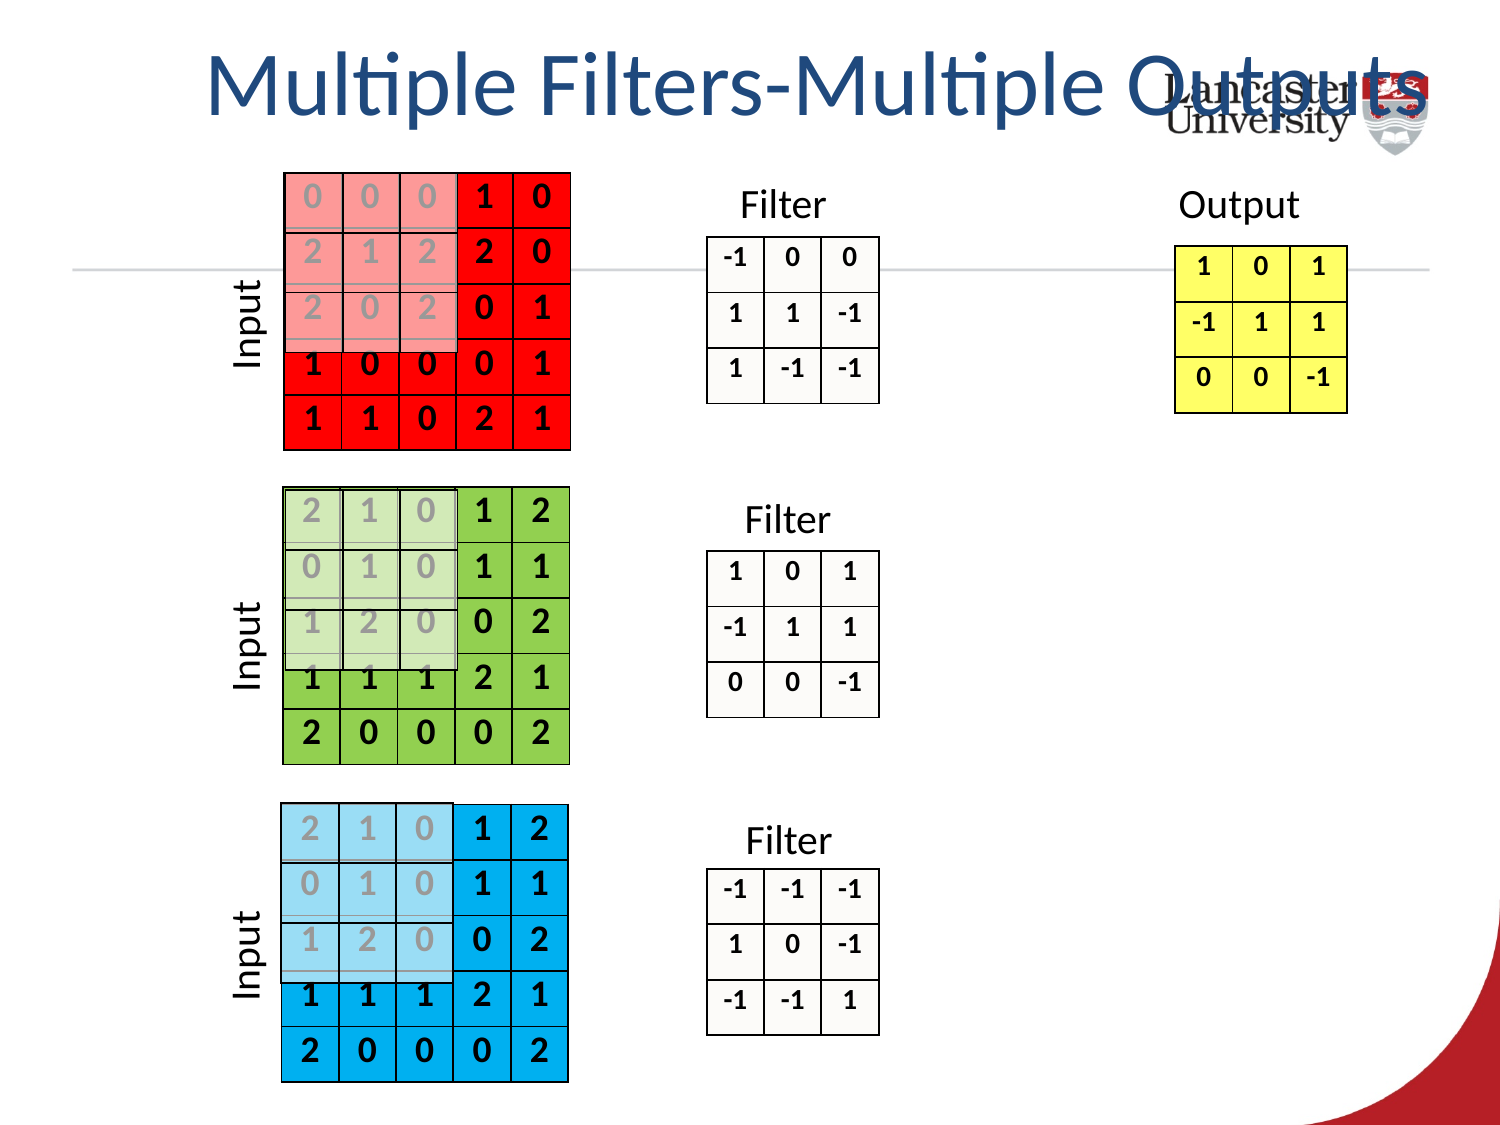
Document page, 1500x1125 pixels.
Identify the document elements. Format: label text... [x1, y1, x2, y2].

table_header 0 [514, 174, 570, 227]
table_header 1 [458, 174, 512, 227]
table_cell 1 [1291, 303, 1346, 356]
table_cell 2 [454, 972, 510, 1026]
table_cell [397, 924, 452, 982]
table_cell 0 [341, 710, 397, 764]
table_cell 1 [512, 972, 567, 1026]
text_box Multiple Filters-Multiple Outputs [135, 0, 1500, 173]
table_cell 0 [458, 599, 511, 653]
table_cell 2 [513, 599, 569, 653]
table_header 1 [1176, 247, 1232, 301]
table_cell 1 [340, 984, 395, 1026]
table_cell [282, 864, 338, 922]
table_cell [397, 864, 452, 922]
table_cell 1 [514, 285, 570, 338]
table_cell [401, 611, 457, 669]
table_header 0 [822, 238, 878, 292]
table_cell [344, 551, 399, 609]
table_cell -1 [1176, 303, 1232, 356]
table_cell -1 [822, 663, 878, 717]
table_header [286, 491, 342, 549]
table_cell 1 [822, 981, 878, 1034]
table_cell 0 [765, 663, 820, 717]
table_cell 1 [765, 293, 820, 347]
table_cell 0 [457, 340, 512, 394]
table_cell 0 [456, 710, 511, 764]
table_cell [286, 293, 342, 352]
table_cell 1 [513, 654, 569, 708]
table_cell 0 [400, 396, 455, 449]
table_cell 2 [513, 710, 569, 764]
table_cell [344, 234, 399, 292]
table_cell -1 [822, 293, 878, 347]
table_cell 2 [458, 229, 512, 283]
table_cell 1 [822, 607, 878, 661]
table_cell 1 [708, 293, 763, 347]
table_cell 0 [1233, 358, 1289, 412]
table_header 1 [822, 552, 878, 606]
table_cell 1 [512, 861, 567, 915]
table_header 1 [456, 488, 511, 542]
table_cell -1 [822, 925, 878, 979]
table_header 1 [454, 805, 510, 859]
picture [0, 0, 1500, 1125]
table_header [286, 174, 342, 232]
table_cell -1 [822, 349, 878, 403]
table_cell -1 [1291, 358, 1346, 412]
table_header [282, 804, 338, 862]
table_cell [340, 924, 395, 982]
table_header [397, 804, 452, 862]
table_cell 0 [454, 1027, 510, 1081]
table_cell 2 [512, 1027, 567, 1081]
table_cell 1 [708, 349, 763, 403]
table_cell [286, 551, 342, 609]
table_cell 1 [285, 396, 341, 449]
table_cell 1 [708, 925, 763, 979]
table_header [344, 491, 399, 549]
table_header [401, 174, 457, 232]
table_cell 1 [514, 340, 570, 394]
table_header -1 [708, 238, 763, 292]
table_cell 1 [1233, 303, 1289, 356]
table_header [344, 174, 399, 232]
table_cell 0 [340, 1027, 395, 1081]
table_cell 0 [1176, 358, 1232, 412]
table_header 1 [1291, 247, 1346, 301]
table_cell -1 [765, 349, 820, 403]
table_cell 0 [765, 925, 820, 979]
table_header -1 [765, 870, 820, 923]
table_cell 1 [342, 396, 398, 449]
table_cell [401, 551, 457, 609]
table_header 2 [512, 805, 567, 859]
table_cell [344, 293, 399, 352]
table_cell -1 [708, 981, 763, 1034]
table_cell [286, 611, 342, 669]
table_cell 0 [458, 285, 512, 338]
table_cell [340, 864, 395, 922]
table_cell 0 [398, 710, 454, 764]
table_cell 2 [282, 1027, 338, 1081]
table_header 0 [1233, 247, 1289, 301]
table_header [340, 804, 395, 862]
table_cell 1 [458, 543, 511, 597]
table_cell 0 [454, 916, 510, 970]
table_cell 0 [708, 663, 763, 717]
table_cell 1 [454, 861, 510, 915]
table_cell -1 [765, 981, 820, 1034]
table_cell 1 [285, 353, 341, 394]
table_header 0 [765, 552, 820, 606]
table_header 0 [765, 238, 820, 292]
table_cell 0 [514, 229, 570, 283]
table_cell 1 [398, 671, 454, 708]
table_cell 1 [341, 671, 397, 708]
table_cell [282, 924, 338, 982]
table_cell 1 [284, 670, 339, 708]
table_cell 0 [400, 353, 455, 394]
table_cell 1 [765, 607, 820, 661]
table_cell [344, 611, 399, 669]
table_header -1 [822, 870, 878, 923]
table_cell 0 [397, 1027, 452, 1081]
table_cell [286, 234, 342, 292]
table_header -1 [708, 870, 763, 923]
table_header 2 [513, 488, 569, 542]
table_cell 0 [342, 353, 398, 394]
table_cell 2 [284, 710, 339, 764]
table_cell -1 [708, 607, 763, 661]
table_header [401, 491, 457, 549]
table_cell 1 [282, 984, 338, 1026]
table_cell 1 [514, 396, 570, 449]
table_cell 2 [457, 396, 512, 449]
table_cell [401, 234, 457, 292]
table_header 1 [708, 552, 763, 606]
table_cell 2 [512, 916, 567, 970]
table_cell [401, 293, 457, 352]
table_cell 1 [513, 543, 569, 597]
table_cell 1 [397, 984, 452, 1026]
table_cell 2 [456, 654, 511, 708]
